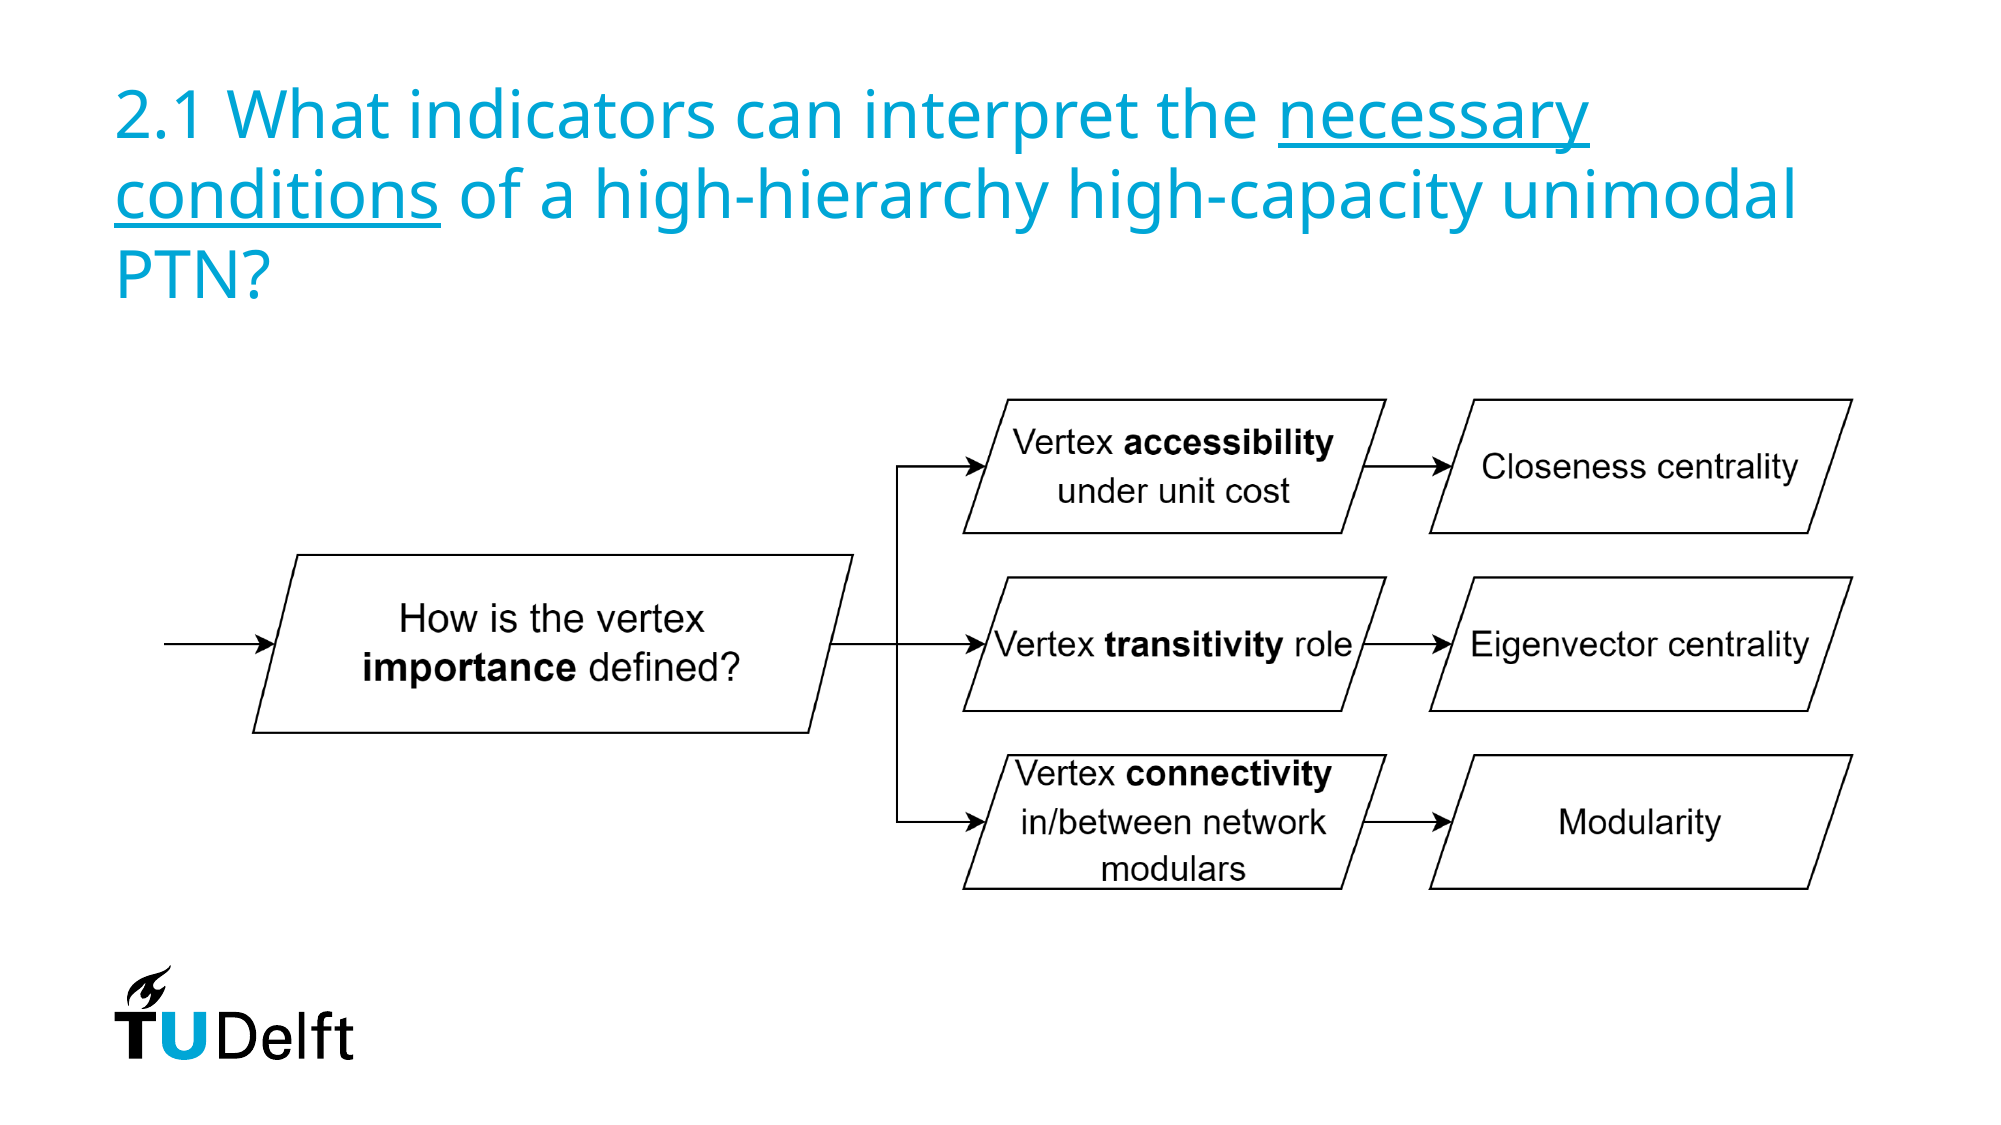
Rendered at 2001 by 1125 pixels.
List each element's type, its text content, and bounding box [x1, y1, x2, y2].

title 2.1 What indicators can interpret the necessary conditions of a high-hierarchy high-capacity unimodal PTN? [113, 71, 1883, 228]
picture [125, 376, 1875, 916]
